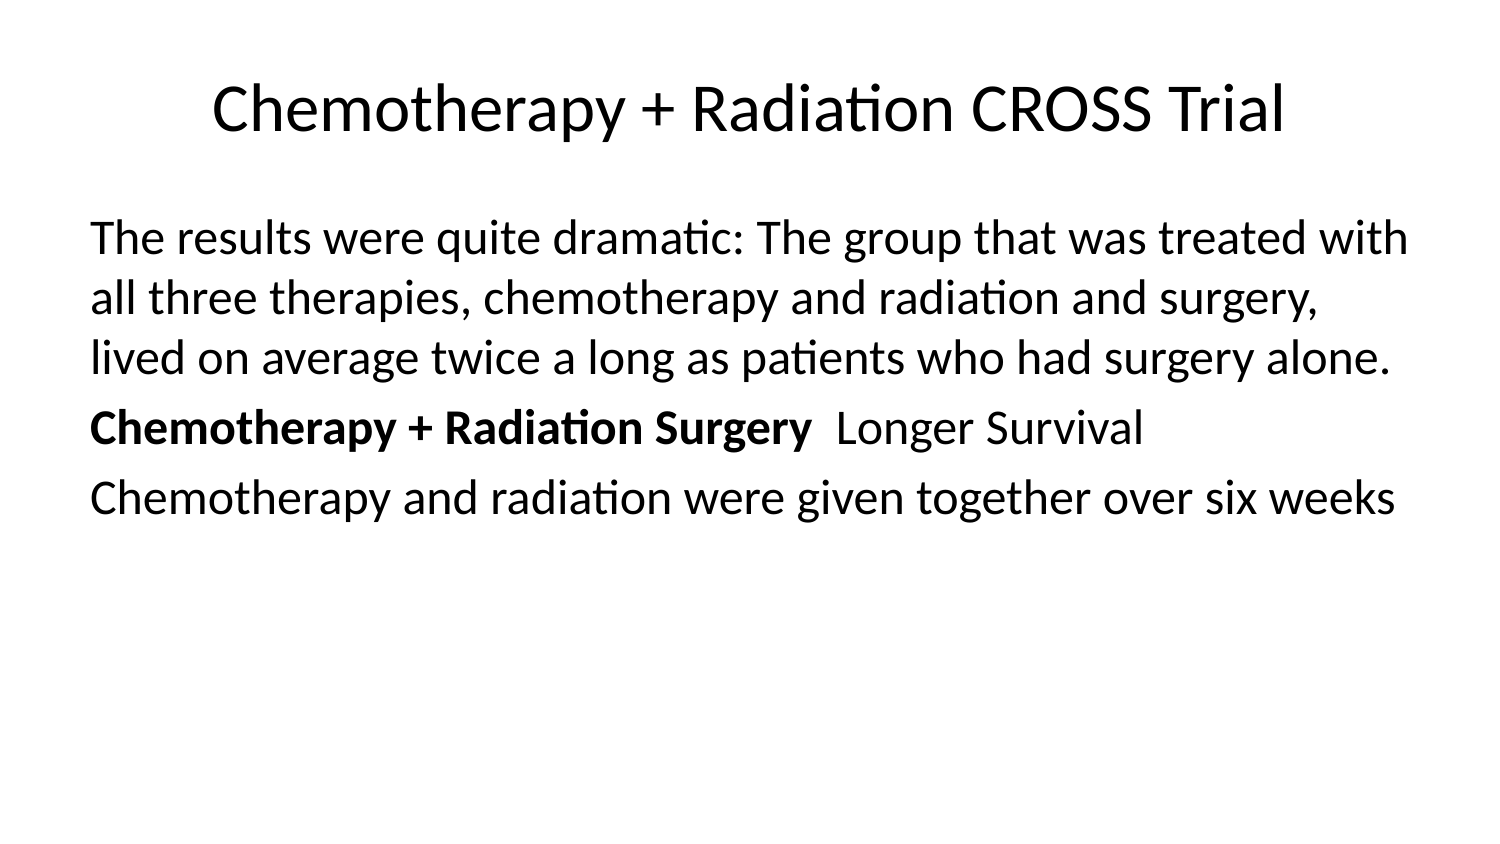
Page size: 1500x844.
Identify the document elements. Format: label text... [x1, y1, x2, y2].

title Chemotherapy + Radiation CROSS Trial [75, 33, 1425, 175]
